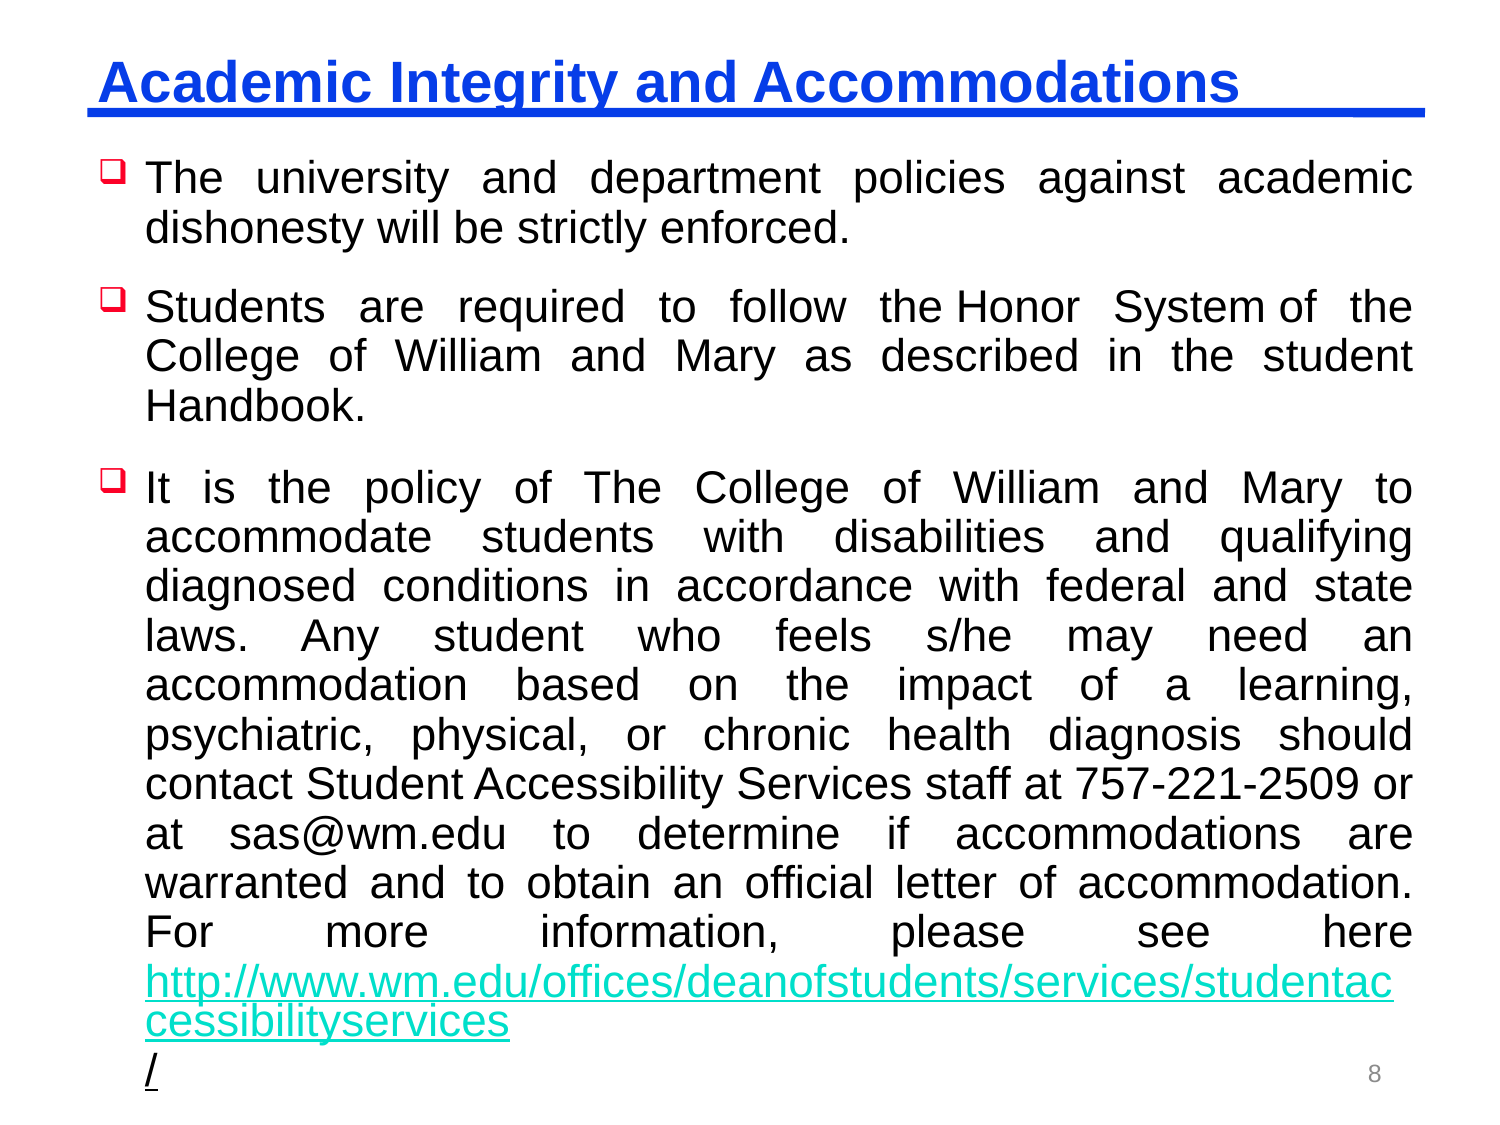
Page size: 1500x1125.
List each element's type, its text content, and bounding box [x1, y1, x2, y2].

list The university and department policies against academic dishonesty will be strictly enforced. Students are required to follow the Honor System of the College of William and Mary as described in the student Handbook. It is the policy of The College of William and Mary to accommodate students with disabilities and qualifying diagnosed conditions in accordance with federal and state laws. Any student who feels s/he may need an accommodation based on the impact of a learning, psychiatric, physical, or chronic health diagnosis should contact Student Accessibility Services staff at 757-221-2509 or at sas@wm.edu to determine if accommodations are warranted and to obtain an official letter of accommodation. For more information, please see here http://www.wm.edu/offices/deanofstudents/services/studentaccessibilityservices/ [86, 149, 1426, 1125]
slide_number 8 [1059, 1042, 1397, 1103]
title Academic Integrity and Accommodations [86, 49, 1426, 120]
